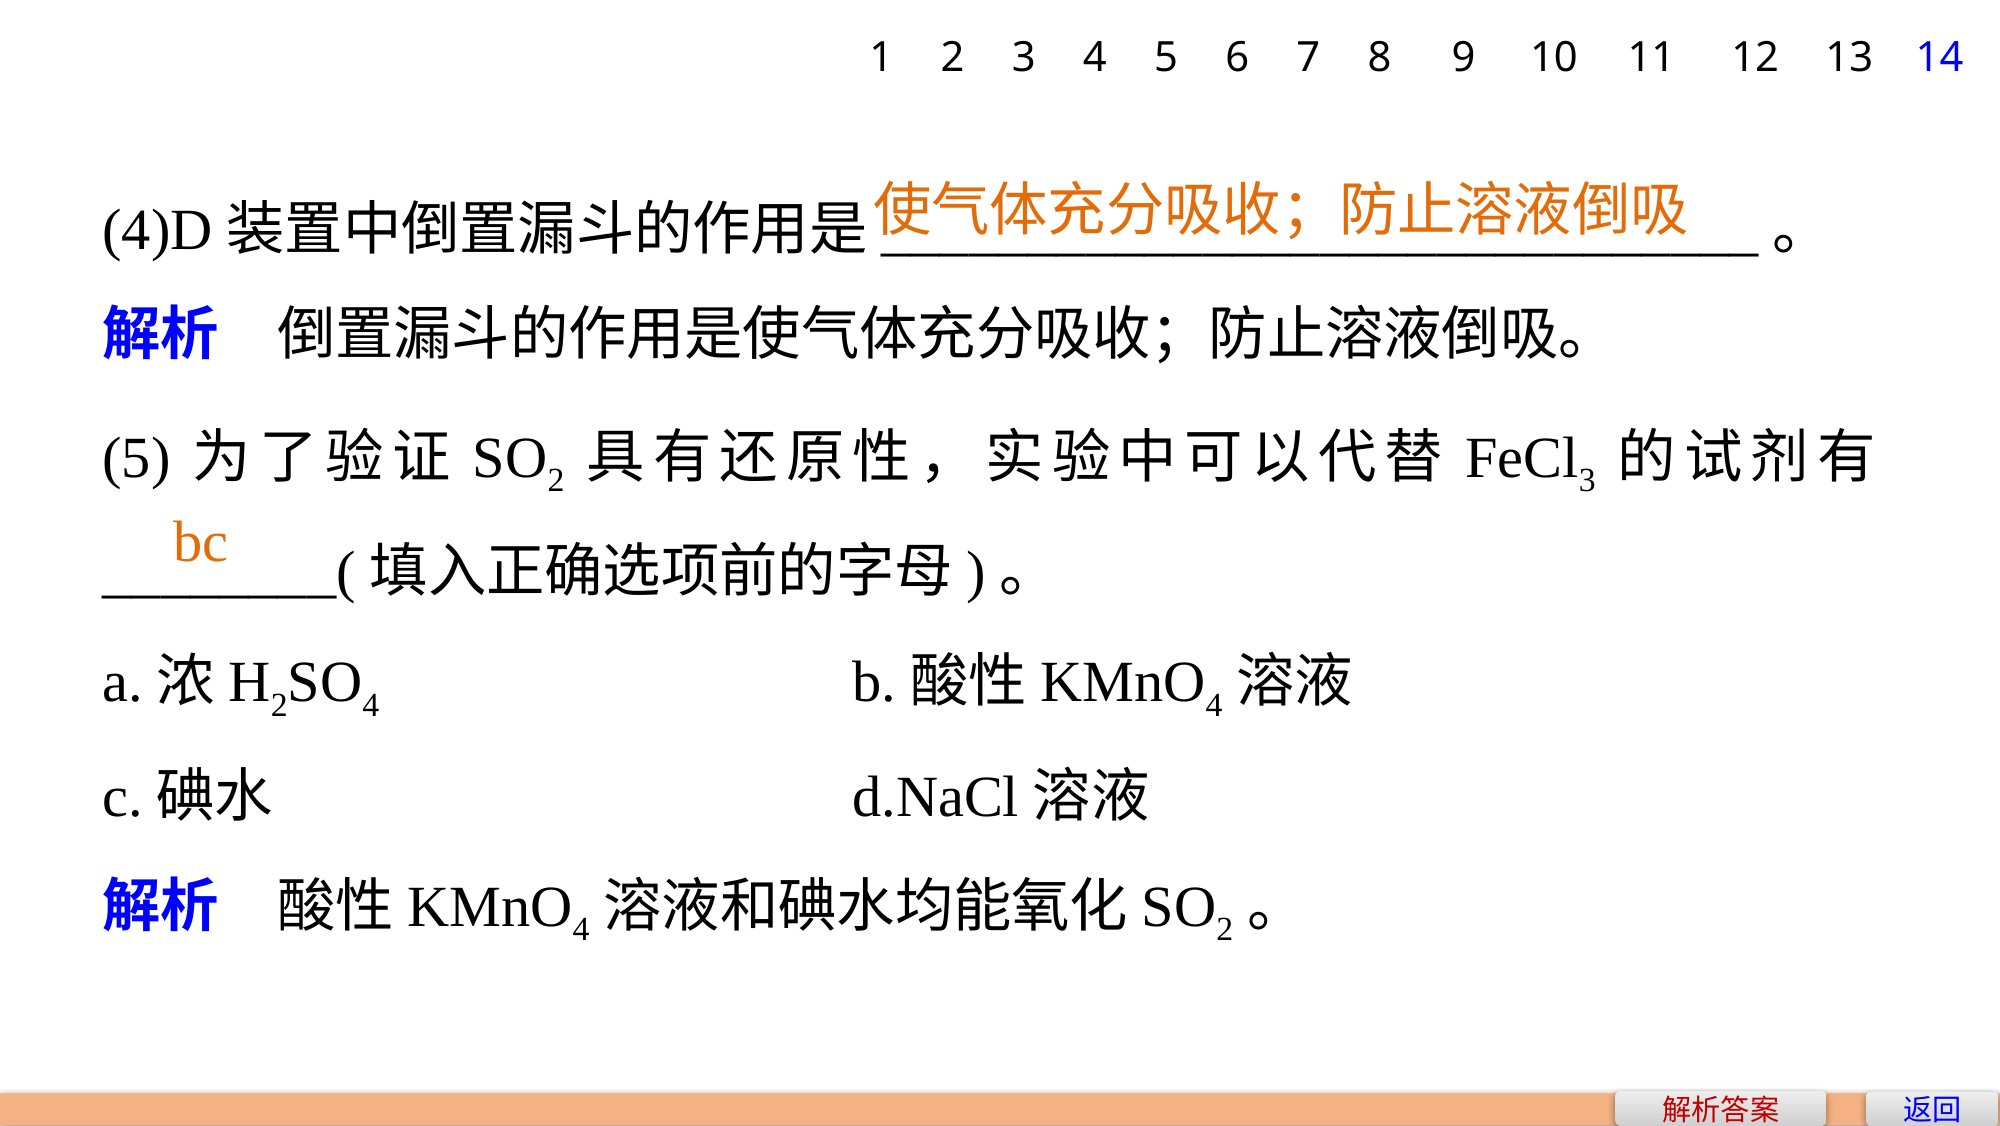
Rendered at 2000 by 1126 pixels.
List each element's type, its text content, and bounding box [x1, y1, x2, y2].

text_box 使气体充分吸收；防止溶液倒吸 [858, 164, 1704, 250]
text_box 14 [1905, 7, 1984, 102]
text_box 13 [1811, 7, 1894, 102]
text_box 解析答案 [1614, 1089, 1828, 1126]
text_box 10 [1507, 7, 1599, 102]
text_box 12 [1707, 7, 1800, 102]
text_box 2 [925, 7, 985, 102]
text_box 3 [996, 7, 1056, 102]
text_box 9 [1423, 7, 1496, 102]
text_box 6 [1210, 7, 1270, 102]
text_box bc [158, 496, 244, 581]
text_box [0, 1092, 1612, 1126]
text_box (5)为了验证SO2具有还原性，实验中可以代替FeCl3的试剂有________(填入正确选项前的字母)。 a.浓H2SO4 b.酸性KMnO4溶液 c.碘水 d.NaCl溶液 解析 酸性KMnO4溶液和碘水均能氧化SO2。 [87, 371, 1905, 955]
text_box 1 [854, 7, 914, 102]
text_box 4 [1067, 7, 1127, 102]
text_box 返回 [1865, 1090, 2000, 1126]
text_box 5 [1139, 7, 1199, 102]
text_box 8 [1352, 7, 1412, 102]
text_box [1828, 1092, 1864, 1126]
text_box 7 [1281, 7, 1341, 102]
text_box (4)D装置中倒置漏斗的作用是______________________________。 解析 倒置漏斗的作用是使气体充分吸收；防止溶液倒吸。 [87, 149, 1905, 371]
text_box 11 [1610, 7, 1696, 102]
